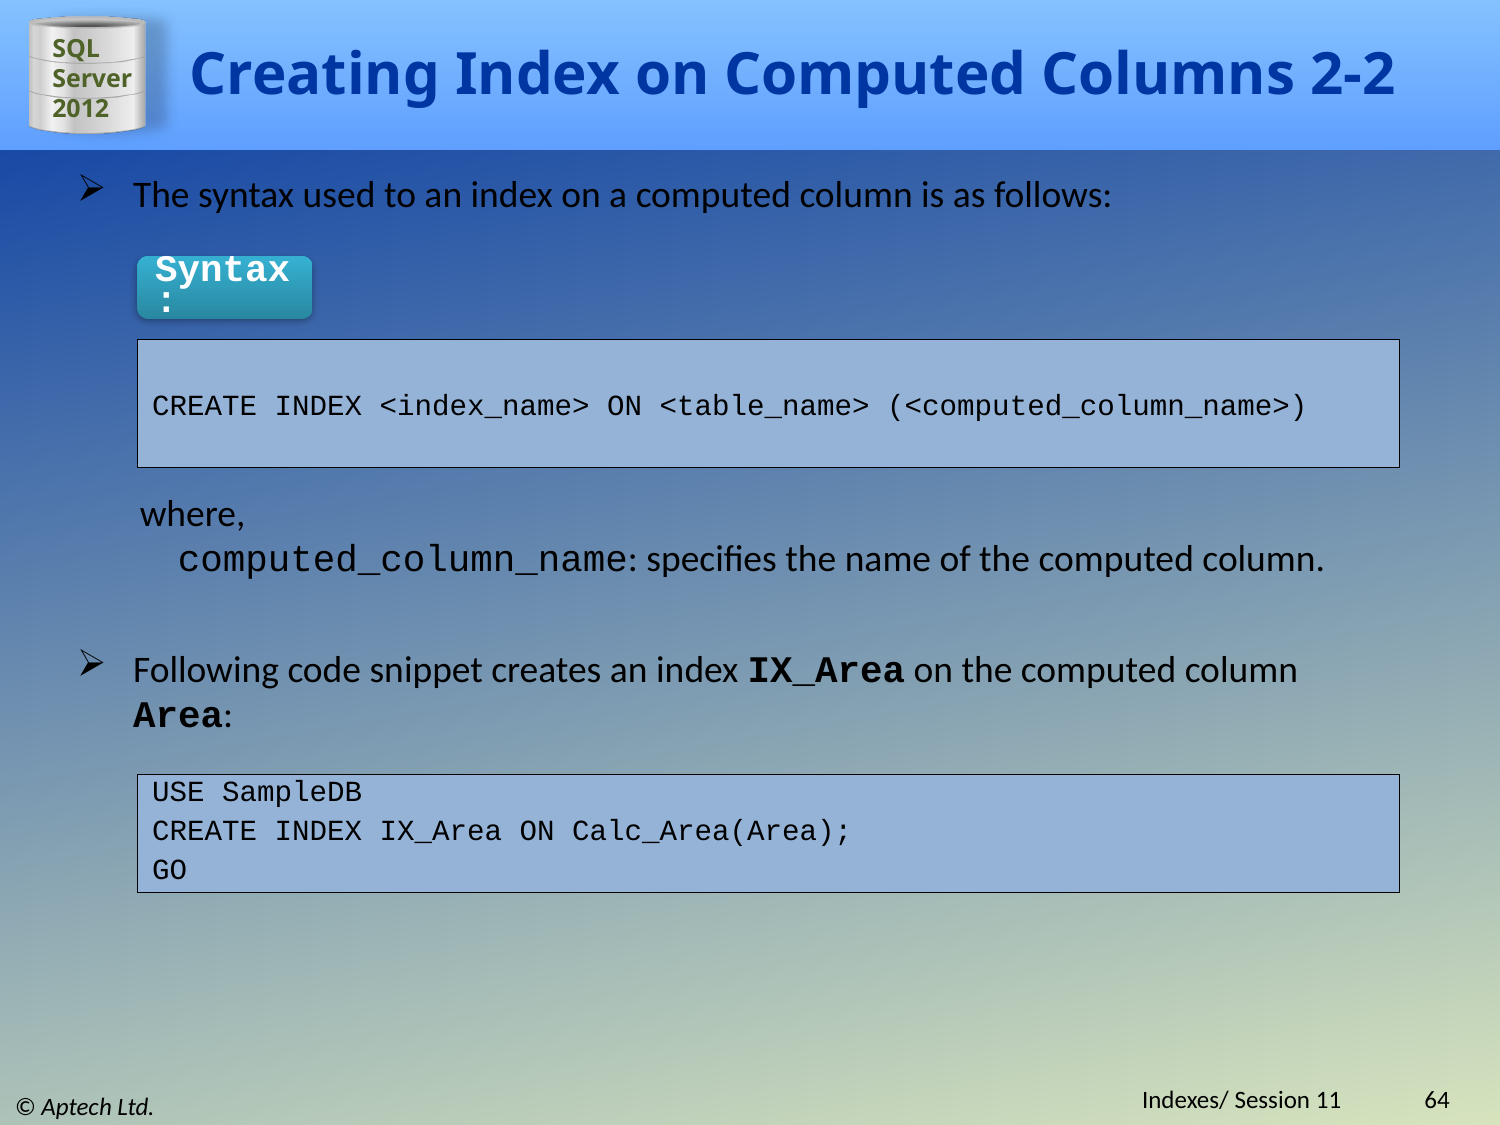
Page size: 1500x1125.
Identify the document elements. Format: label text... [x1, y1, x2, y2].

title Creating Index on Computed Columns 2-2 [174, 37, 1426, 106]
picture [24, 0, 150, 150]
text_box The syntax used to an index on a computed column is as follows: [62, 162, 1475, 223]
footer Indexes/ Session 11 [375, 1084, 1363, 1113]
text_box Following code snippet creates an index IX_Area on the computed column Area: [62, 637, 1413, 743]
text_box USE SampleDB CREATE INDEX IX_Area ON Calc_Area(Area); GO [137, 774, 1400, 893]
text_box where, computed_column_name: specifies the name of the computed column. [125, 481, 1363, 587]
text_box Syntax: [137, 256, 313, 319]
slide_number 64 [1363, 1084, 1465, 1113]
text_box CREATE INDEX <index_name> ON <table_name> (<computed_column_name>) [137, 339, 1400, 468]
